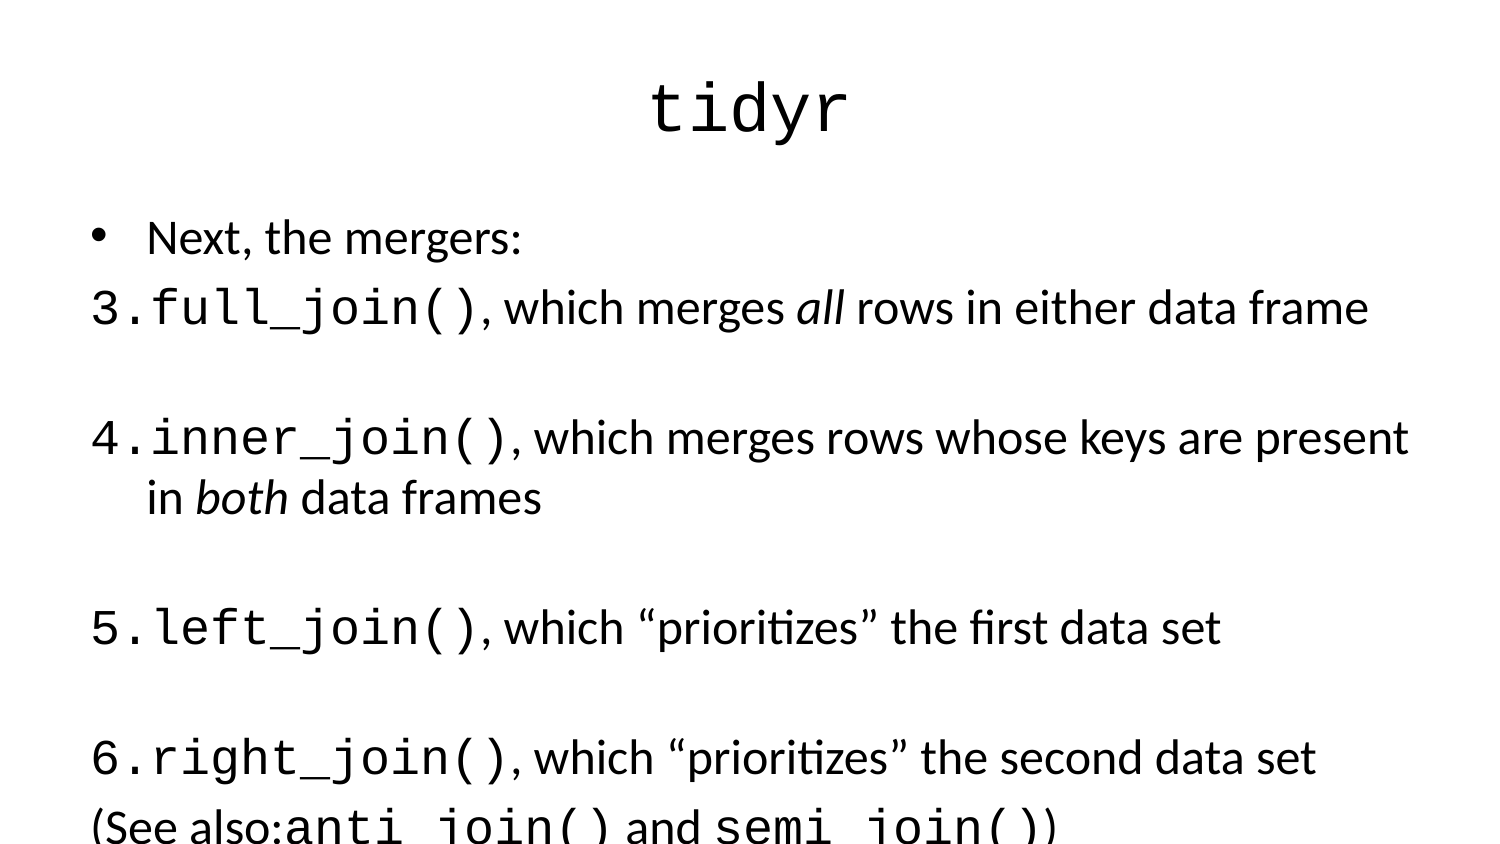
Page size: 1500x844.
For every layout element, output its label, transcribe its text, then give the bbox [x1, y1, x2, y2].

title tidyr [75, 33, 1425, 175]
list Next, the mergers: full_join(), which merges all rows in either data frame inner_join(), which merges rows whose keys are present in both data frames left_join(), which “prioritizes” the first data set right_join(), which “prioritizes” the second data set (See also:anti_join() and semi_join()) [75, 196, 1425, 754]
